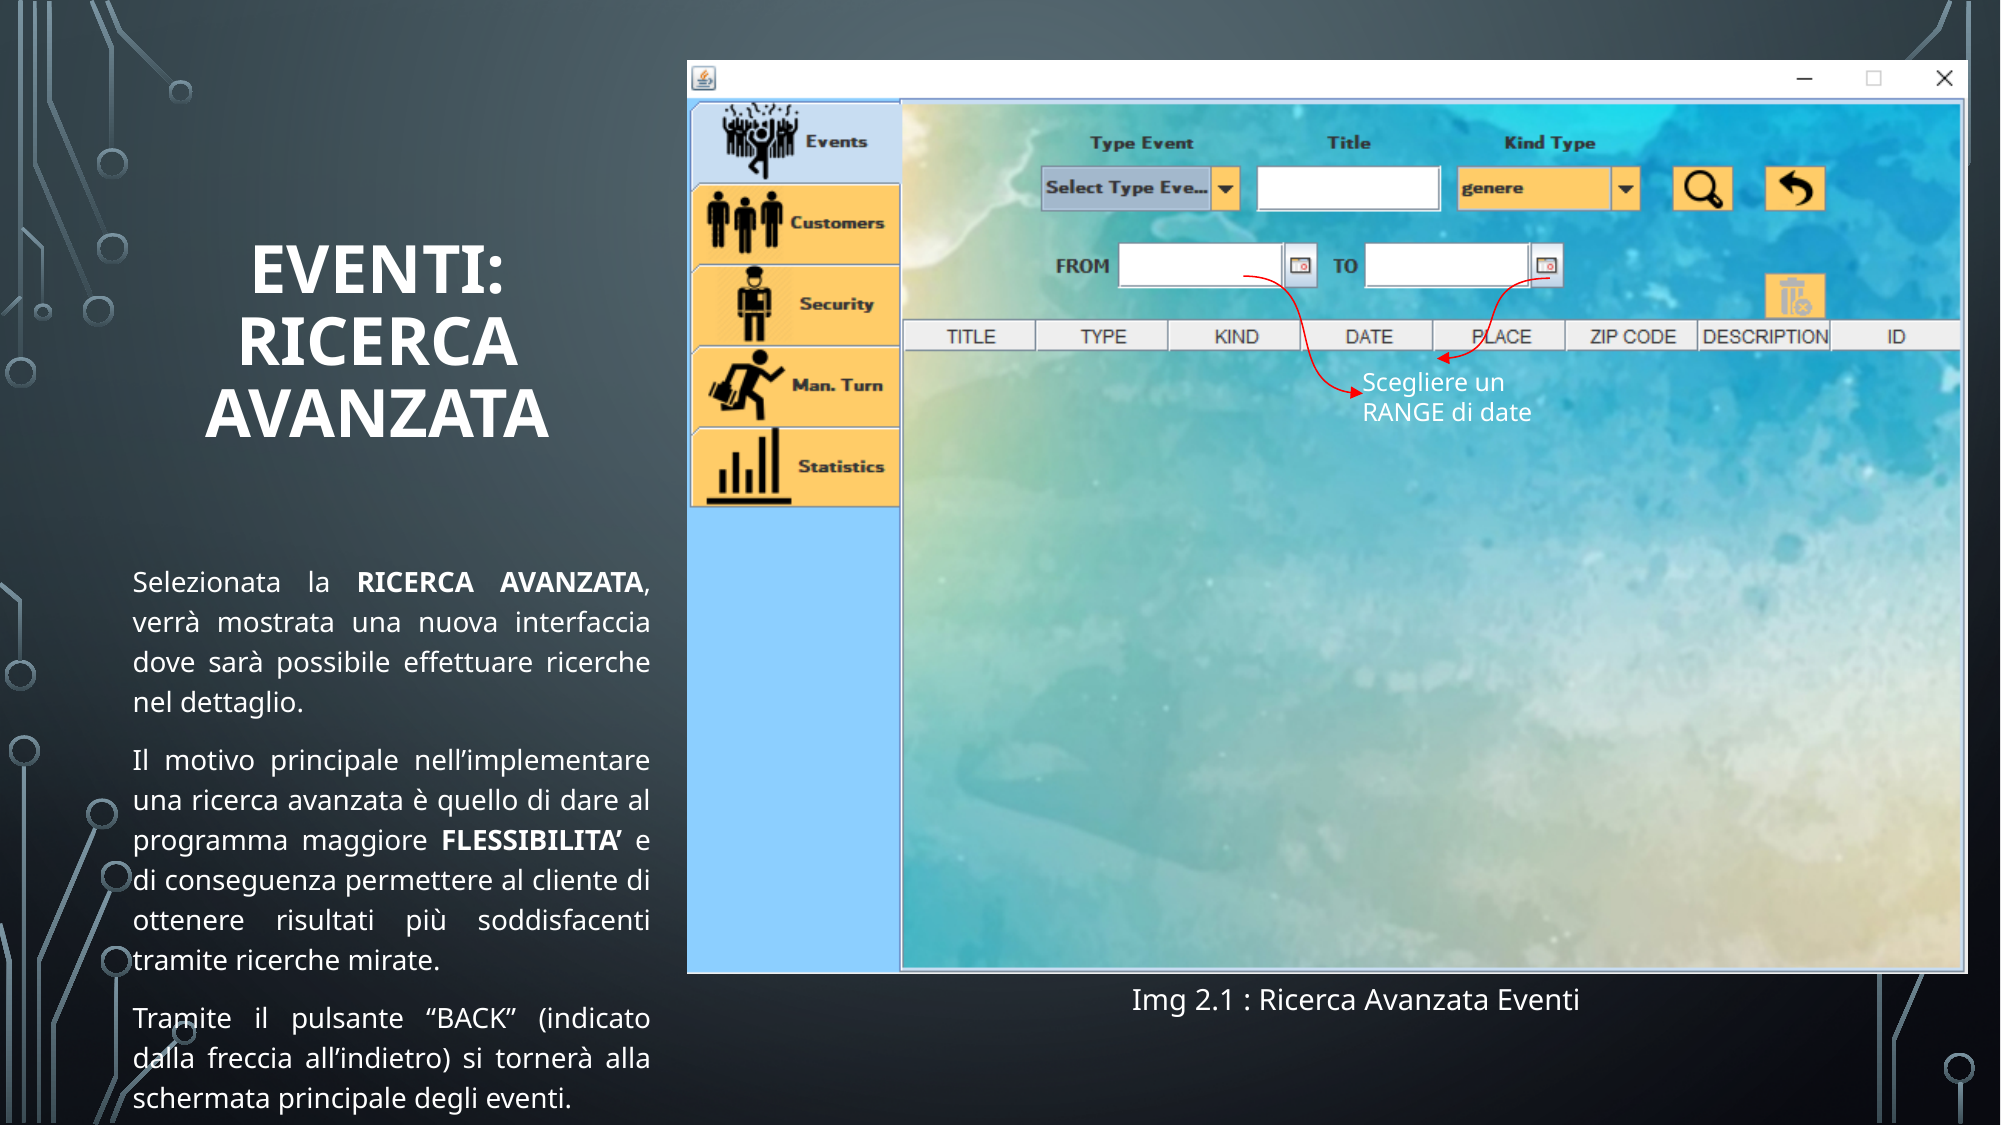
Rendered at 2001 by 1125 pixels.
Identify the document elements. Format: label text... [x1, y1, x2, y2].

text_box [1436, 277, 1551, 359]
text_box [1243, 275, 1364, 394]
title EVENTI: Ricerca Avanzata [158, 197, 597, 490]
text_box Img 2.1 : Ricerca Avanzata Eventi [1117, 974, 1598, 1024]
list Selezionata la RICERCA AVANZATA, verrà mostrata una nuova interfaccia dove sarà possibile effettuare ricerche nel dettaglio. Il motivo principale nell’implementare una ricerca avanzata è quello di dare al programma maggiore FLESSIBILITA’ e di conseguenza permettere al cliente di ottenere risultati più soddisfacenti tramite ricerche mirate. Tramite il pulsante “BACK” (indicato dalla freccia all’indietro) si tornerà alla schermata principale degli eventi. [117, 550, 666, 1125]
picture [687, 60, 1968, 974]
